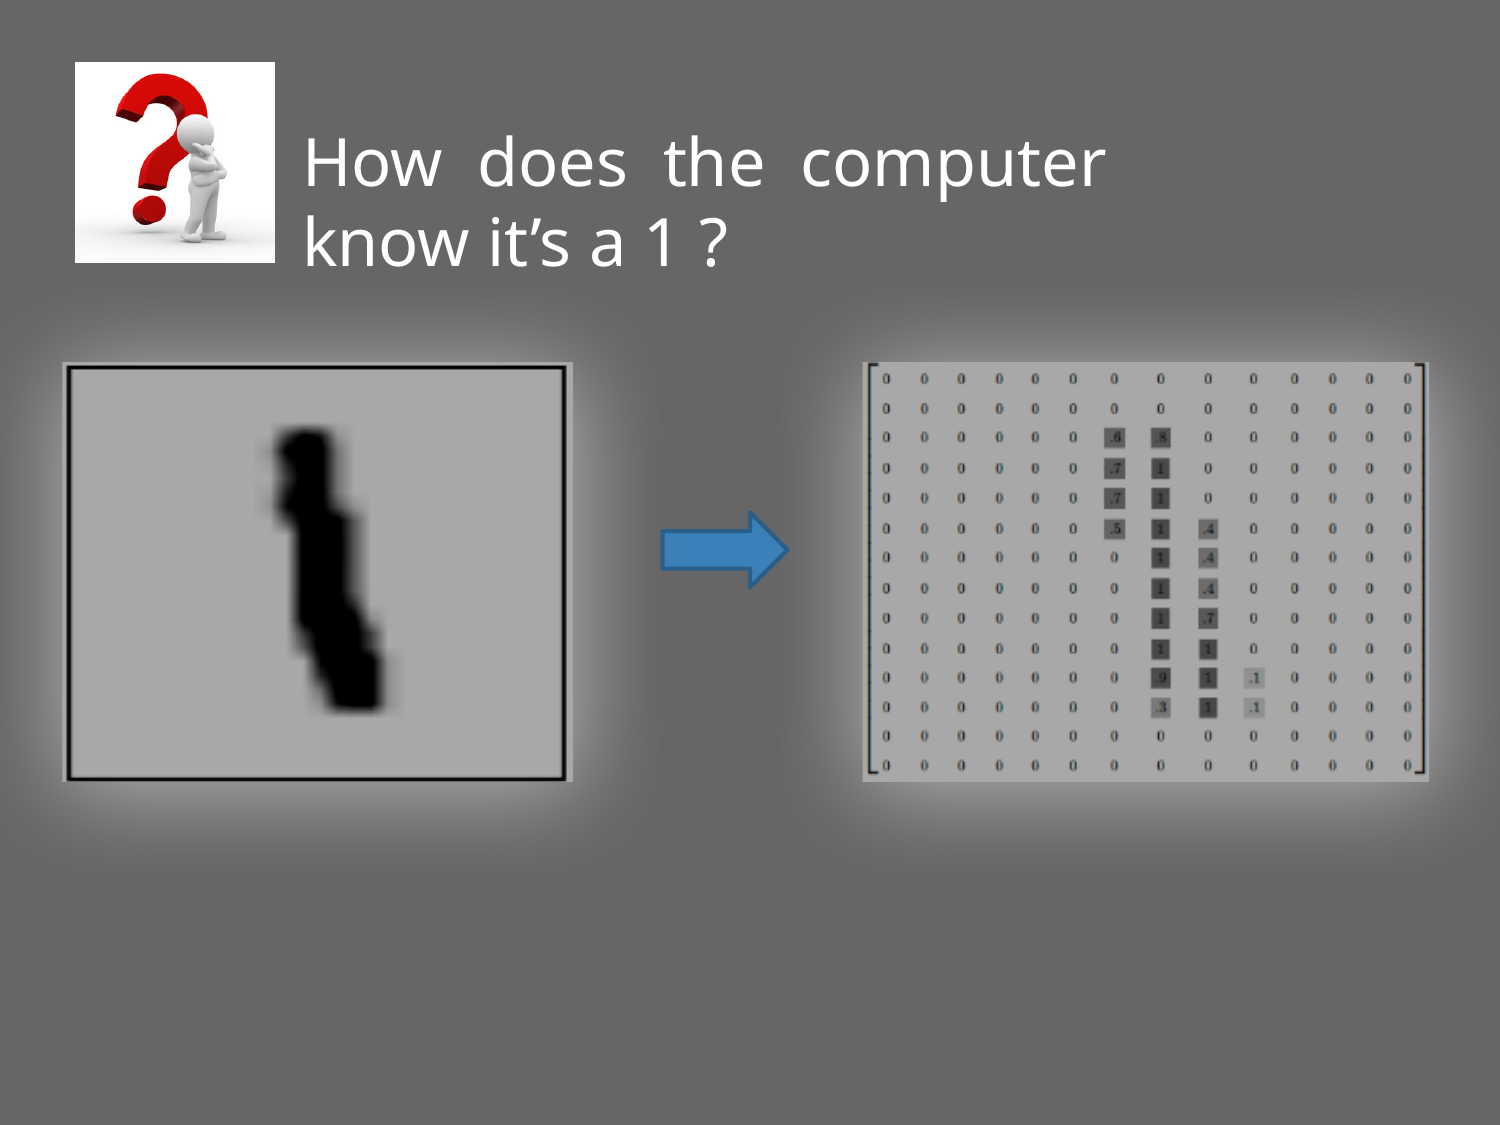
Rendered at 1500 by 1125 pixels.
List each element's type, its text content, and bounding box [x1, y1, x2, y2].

text_box [660, 510, 790, 590]
picture [74, 62, 276, 263]
picture [62, 362, 574, 782]
picture [862, 362, 1430, 782]
text_box How does the computer know it’s a 1 ? [287, 112, 1250, 288]
